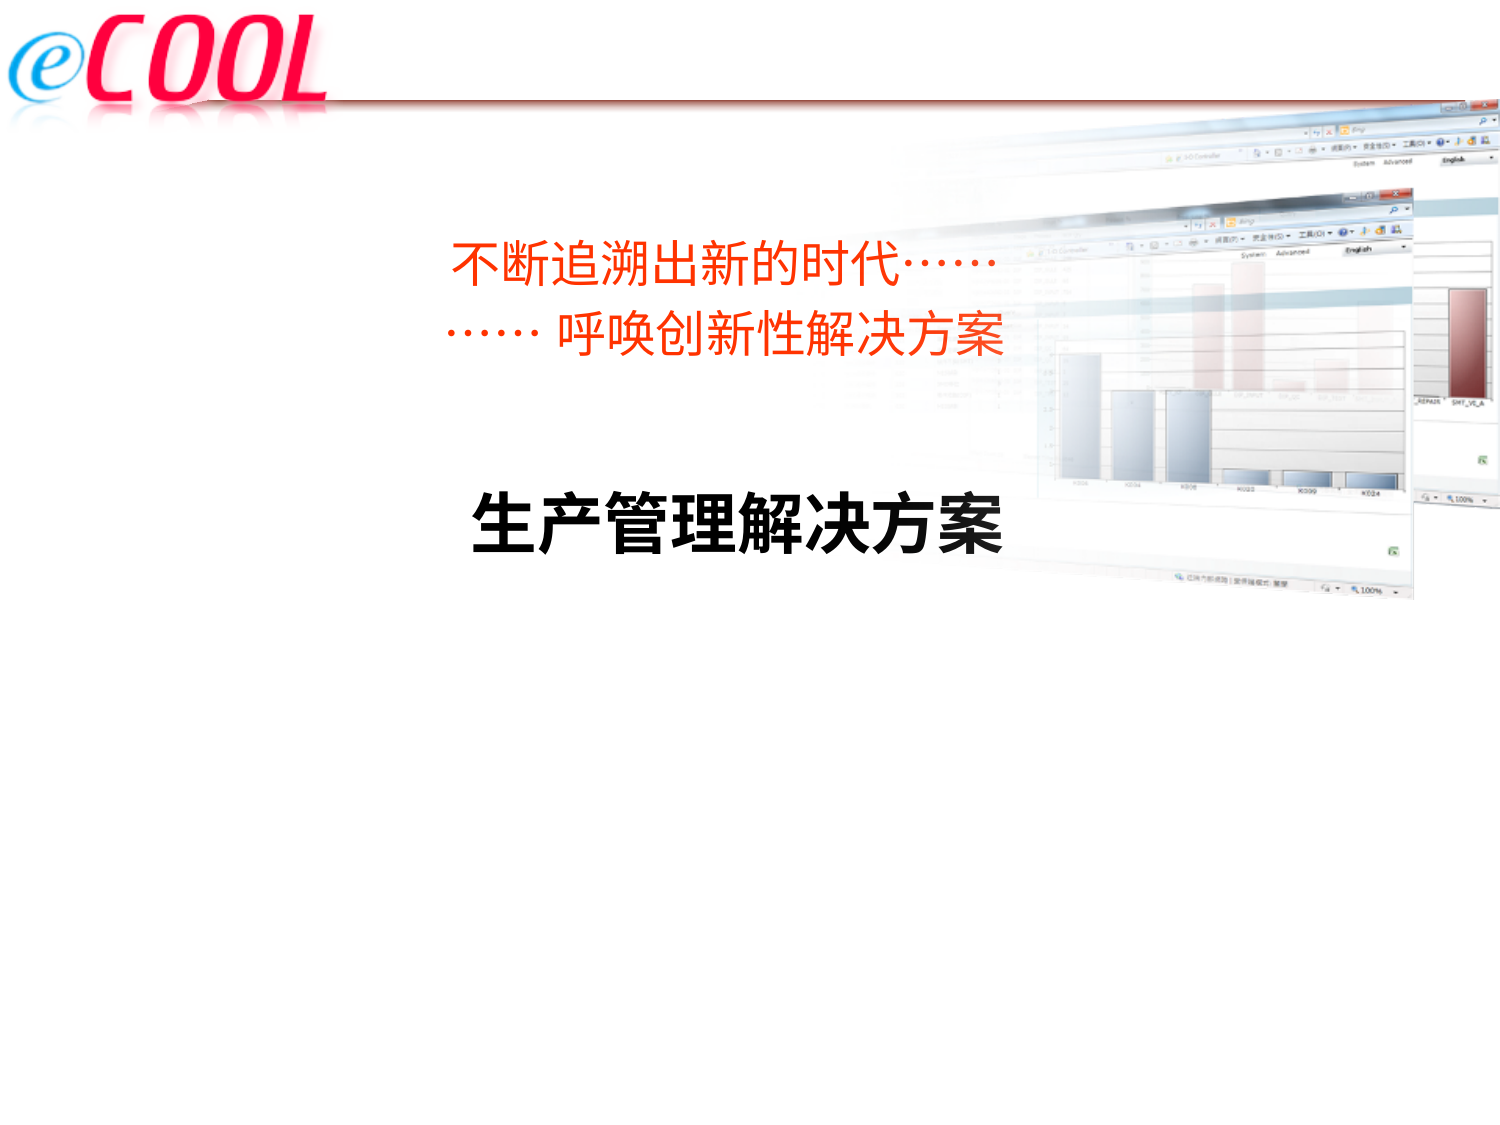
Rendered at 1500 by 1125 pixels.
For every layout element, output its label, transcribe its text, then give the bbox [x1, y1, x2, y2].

picture [791, 99, 1500, 601]
subtitle 不断追溯出新的时代…… ……呼唤创新性解决方案 [237, 224, 786, 388]
text_box 生产管理解决方案 [399, 474, 786, 570]
picture [0, 0, 343, 136]
